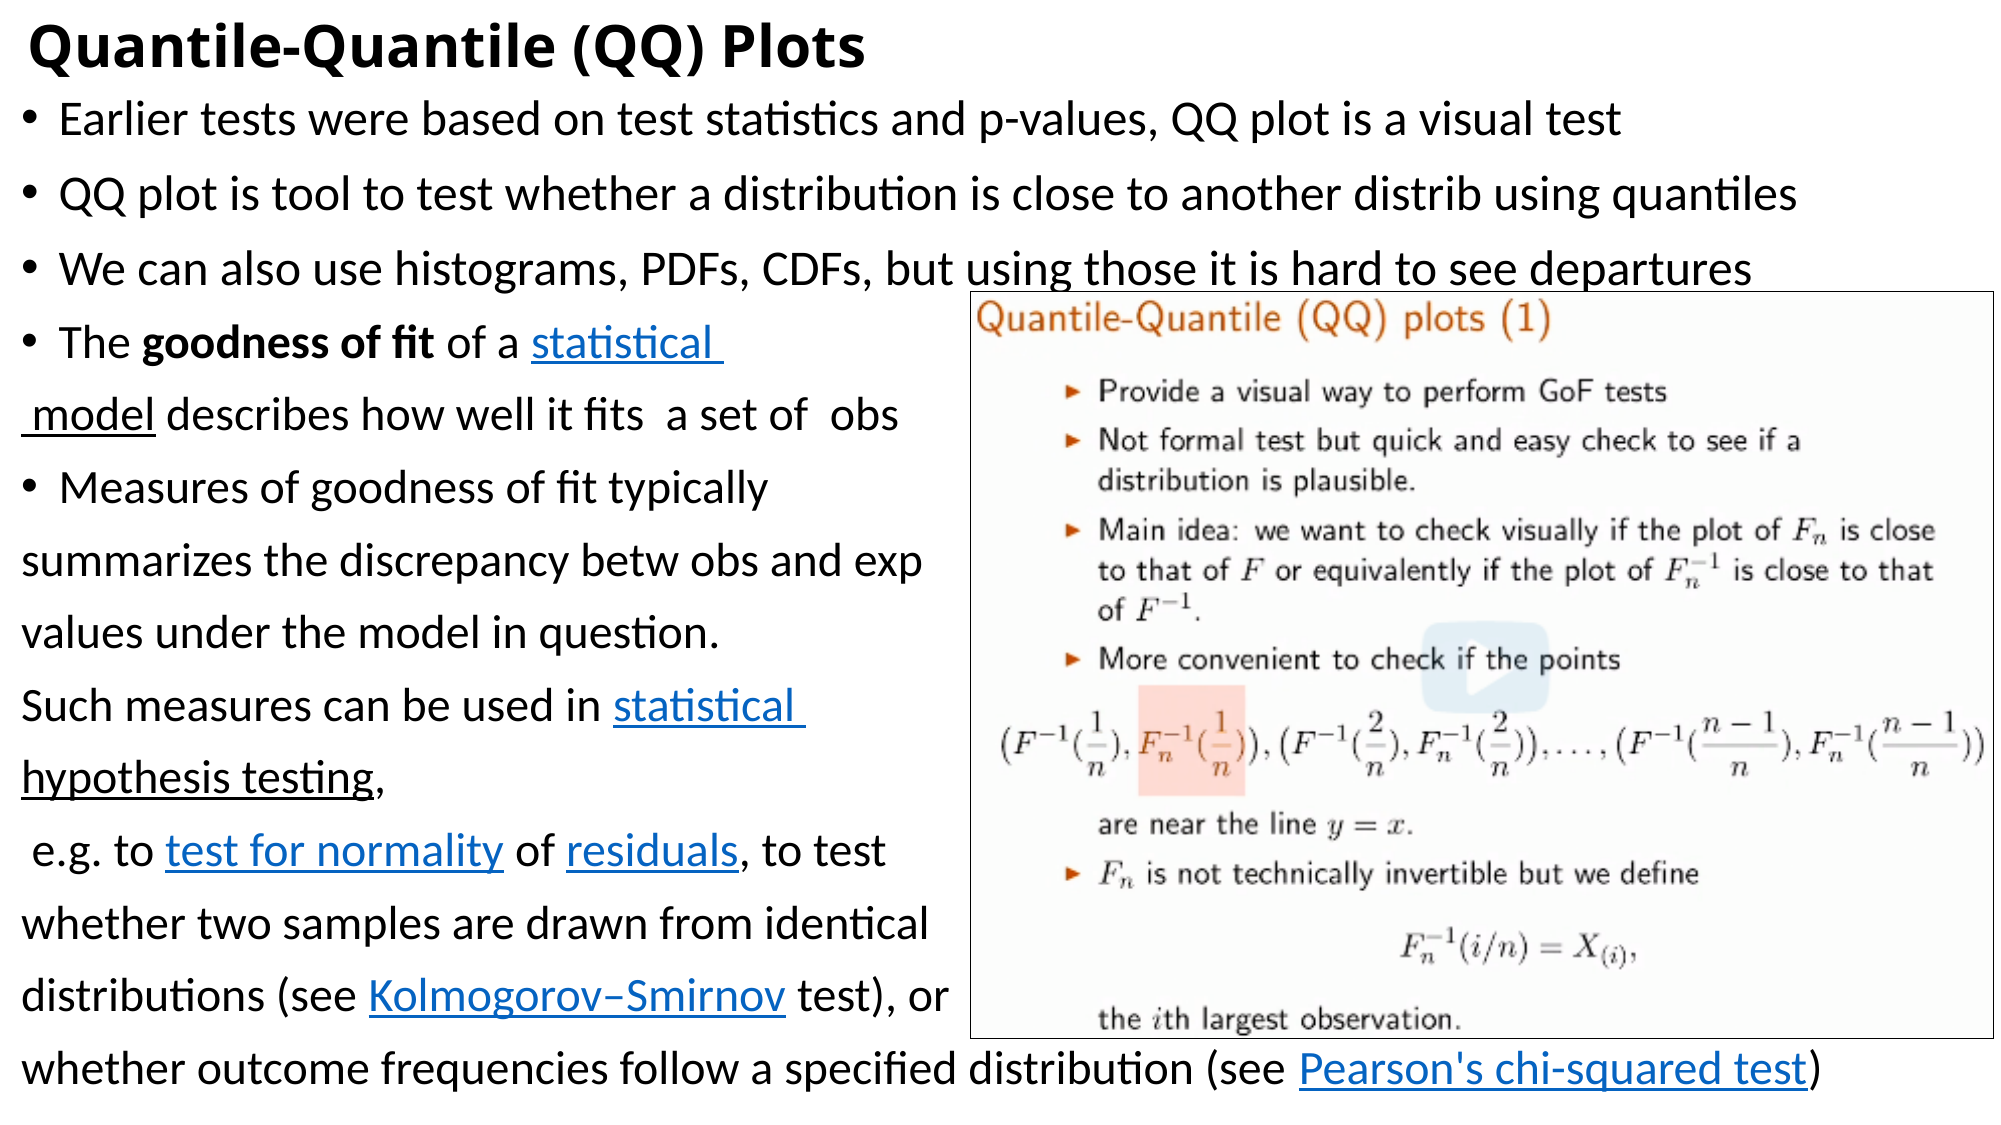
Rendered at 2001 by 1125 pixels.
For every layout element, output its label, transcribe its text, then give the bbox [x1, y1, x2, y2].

picture [970, 291, 1994, 1039]
title Quantile-Quantile (QQ) Plots [12, 9, 1971, 84]
list Earlier tests were based on test statistics and p-values, QQ plot is a visual test QQ plot is tool to test whether a distribution is close to another distrib using quantiles We can also use histograms, PDFs, CDFs, but using those it is hard to see departures The goodness of fit of a statistical model describes how well it fits a set of obs Measures of goodness of fit typically summarizes the discrepancy betw obs and exp values under the model in question. Such measures can be used in statistical hypothesis testing, e.g. to test for normality of residuals, to test whether two samples are drawn from identical distributions (see Kolmogorov–Smirnov test), or whether outcome frequencies follow a specified distribution (see Pearson's chi-squared test) [5, 84, 1993, 1125]
